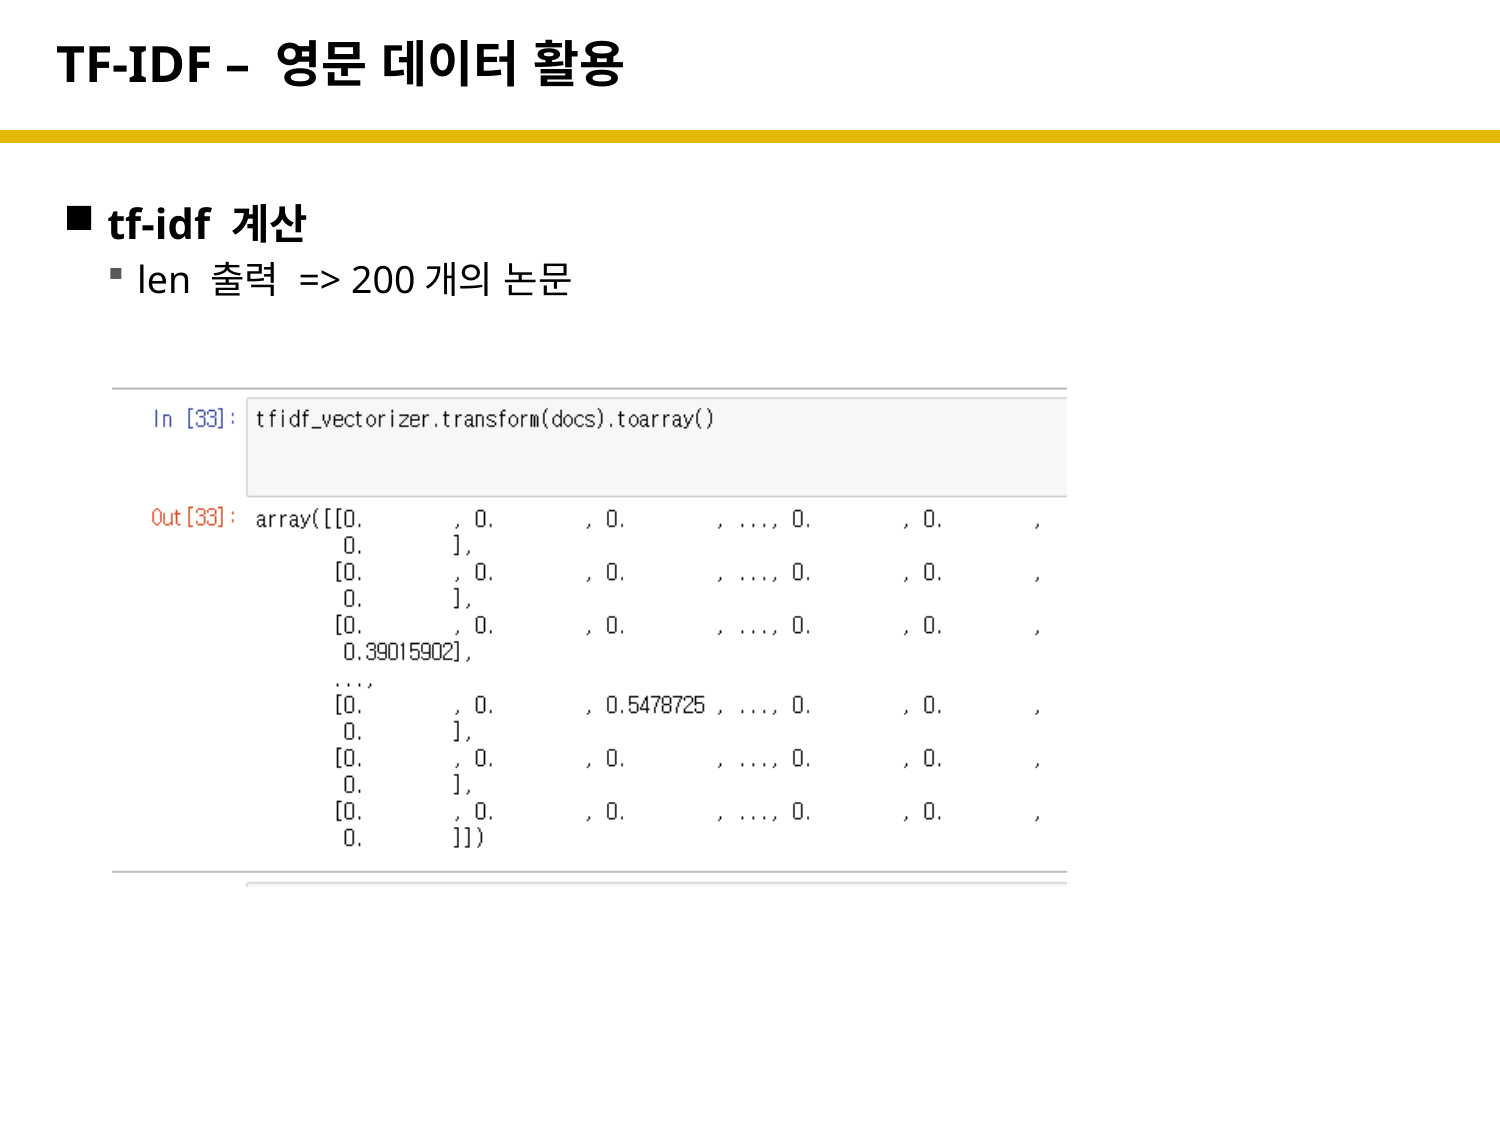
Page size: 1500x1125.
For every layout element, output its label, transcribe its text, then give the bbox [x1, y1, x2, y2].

title TF-IDF – 영문 데이터 활용 [41, 17, 1282, 108]
list tf-idf 계산 len 출력 => 200개의 논문 [48, 165, 1467, 1064]
picture [111, 385, 1068, 888]
